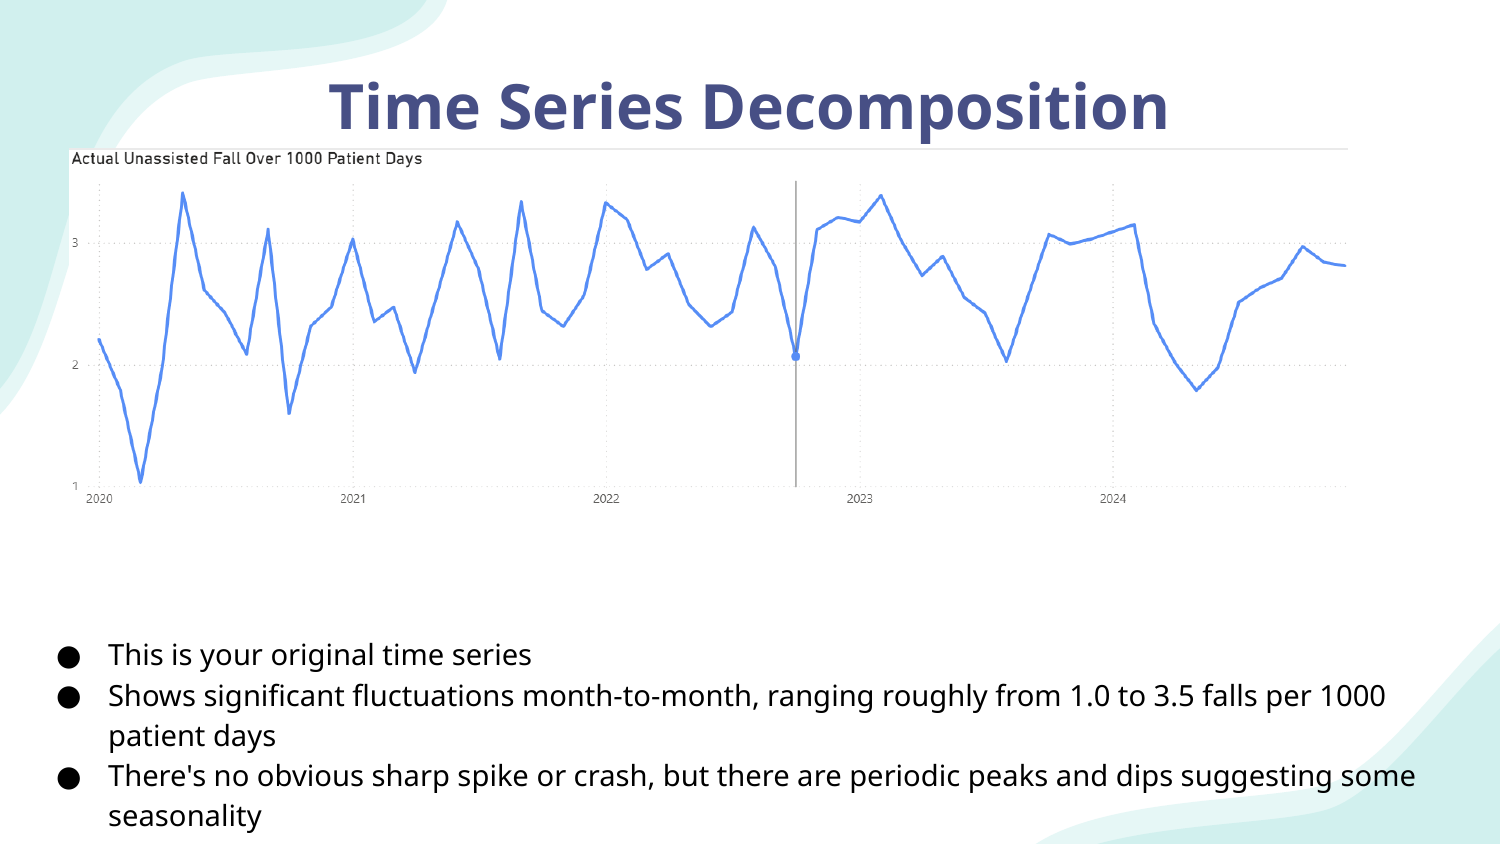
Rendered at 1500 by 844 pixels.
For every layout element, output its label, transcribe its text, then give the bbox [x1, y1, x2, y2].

title Time Series Decomposition [118, 66, 1382, 161]
list This is your original time series Shows significant fluctuations month-to-month, ranging roughly from 1.0 to 3.5 falls per 1000 patient days There's no obvious sharp spike or crash, but there are periodic peaks and dips suggesting some seasonality [33, 631, 1481, 785]
picture [69, 148, 1348, 509]
